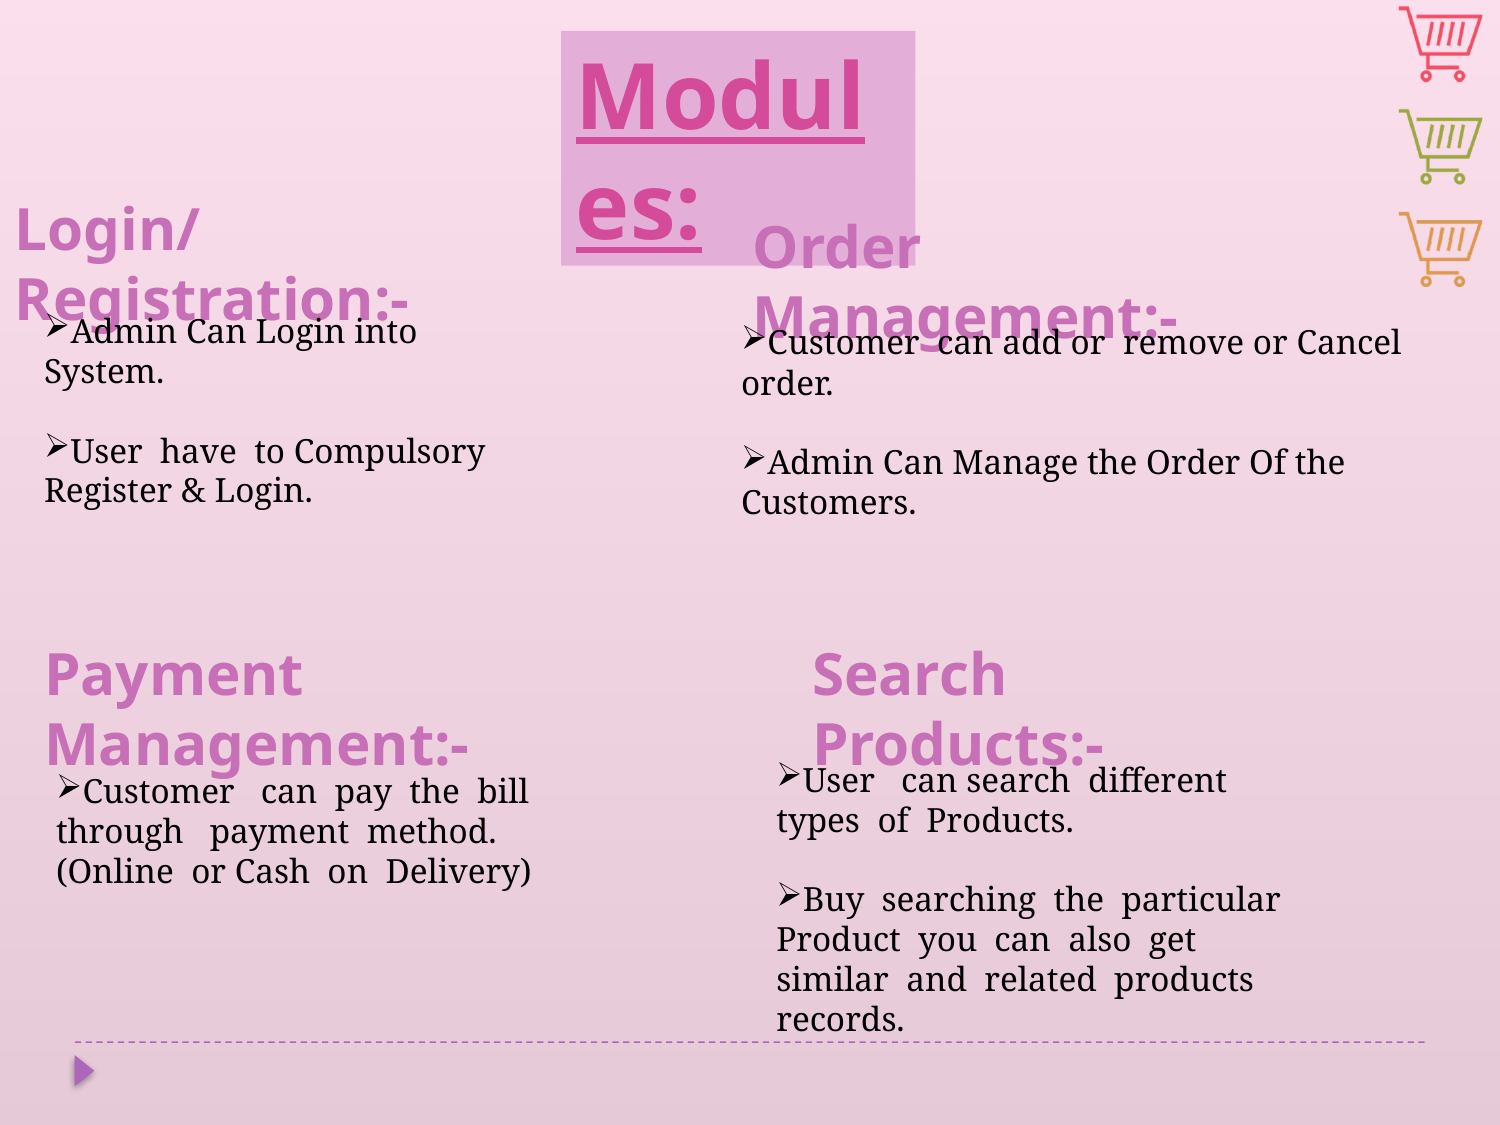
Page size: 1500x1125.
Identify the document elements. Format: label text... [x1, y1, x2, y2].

text_box Admin Can Login into System. User have to Compulsory Register & Login. [29, 302, 538, 517]
text_box Customer can add or remove or Cancel order. Admin Can Manage the Order Of the Customers. [726, 314, 1459, 529]
text_box Modules: [561, 30, 916, 266]
picture [1375, 0, 1483, 287]
text_box Payment Management:- [29, 630, 680, 785]
text_box User can search different types of Products. Buy searching the particular Product you can also get similar and related products records. [761, 751, 1323, 1046]
text_box Search Products:- [797, 630, 1329, 785]
text_box Customer can pay the bill through payment method. (Online or Cash on Delivery) [41, 763, 609, 898]
text_box Login/Registration:- [0, 184, 579, 340]
text_box Order Management:- [738, 203, 1294, 314]
